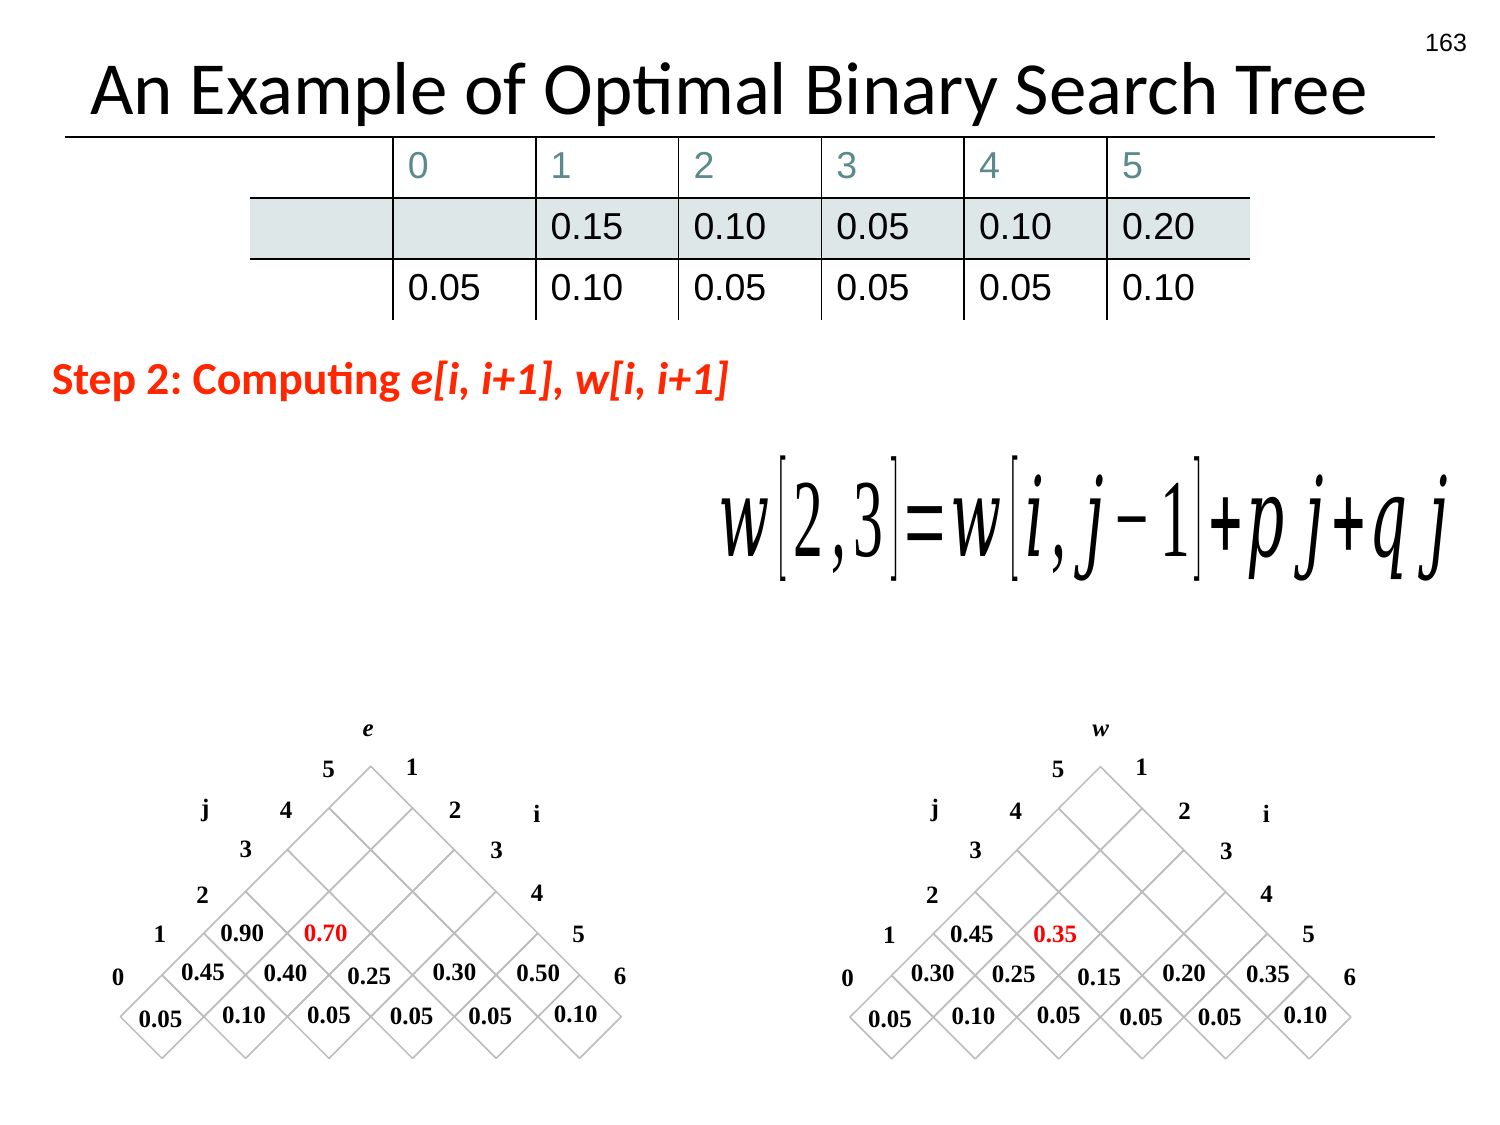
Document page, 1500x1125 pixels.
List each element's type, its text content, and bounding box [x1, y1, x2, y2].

title An Example of Optimal Binary Search Tree [75, 20, 1445, 138]
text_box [826, 704, 1411, 1047]
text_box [96, 703, 681, 1047]
text_box Step 2: Computing e[i, i+1], w[i, i+1] [44, 341, 737, 412]
slide_number 163 [1131, 18, 1483, 62]
